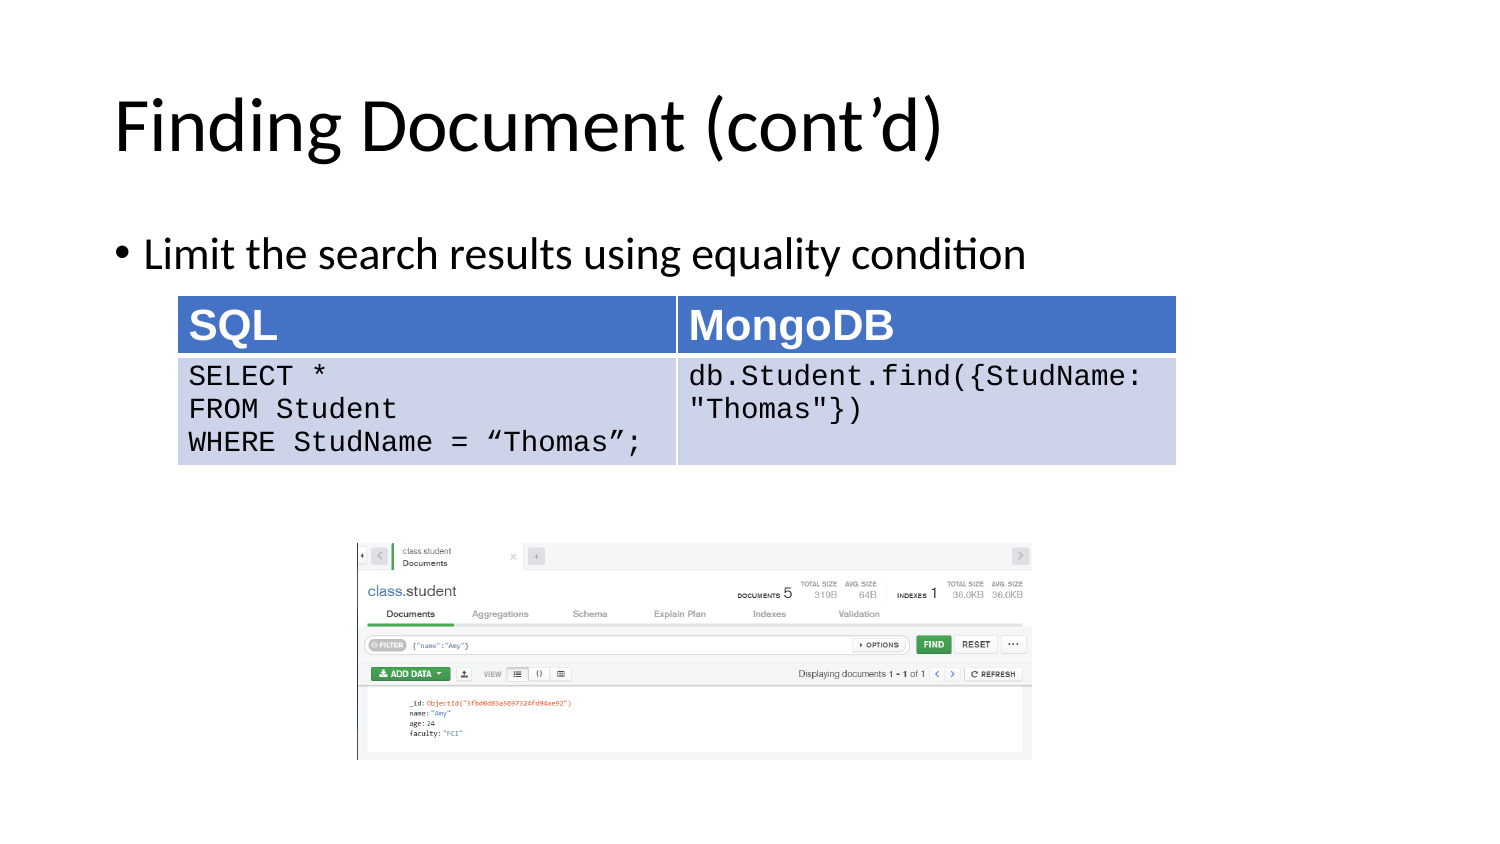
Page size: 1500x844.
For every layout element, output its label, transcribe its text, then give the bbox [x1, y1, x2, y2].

table_cell SELECT * FROM Student WHERE StudName = “Thomas”; [178, 358, 676, 465]
table_header MongoDB [678, 296, 1176, 353]
list Limit the search results using equality condition [103, 224, 1397, 760]
title Finding Document (cont’d) [103, 44, 1397, 208]
table_cell db.Student.find({StudName: "Thomas"}) [678, 358, 1176, 465]
picture [356, 543, 1033, 761]
table_header SQL [178, 296, 676, 353]
